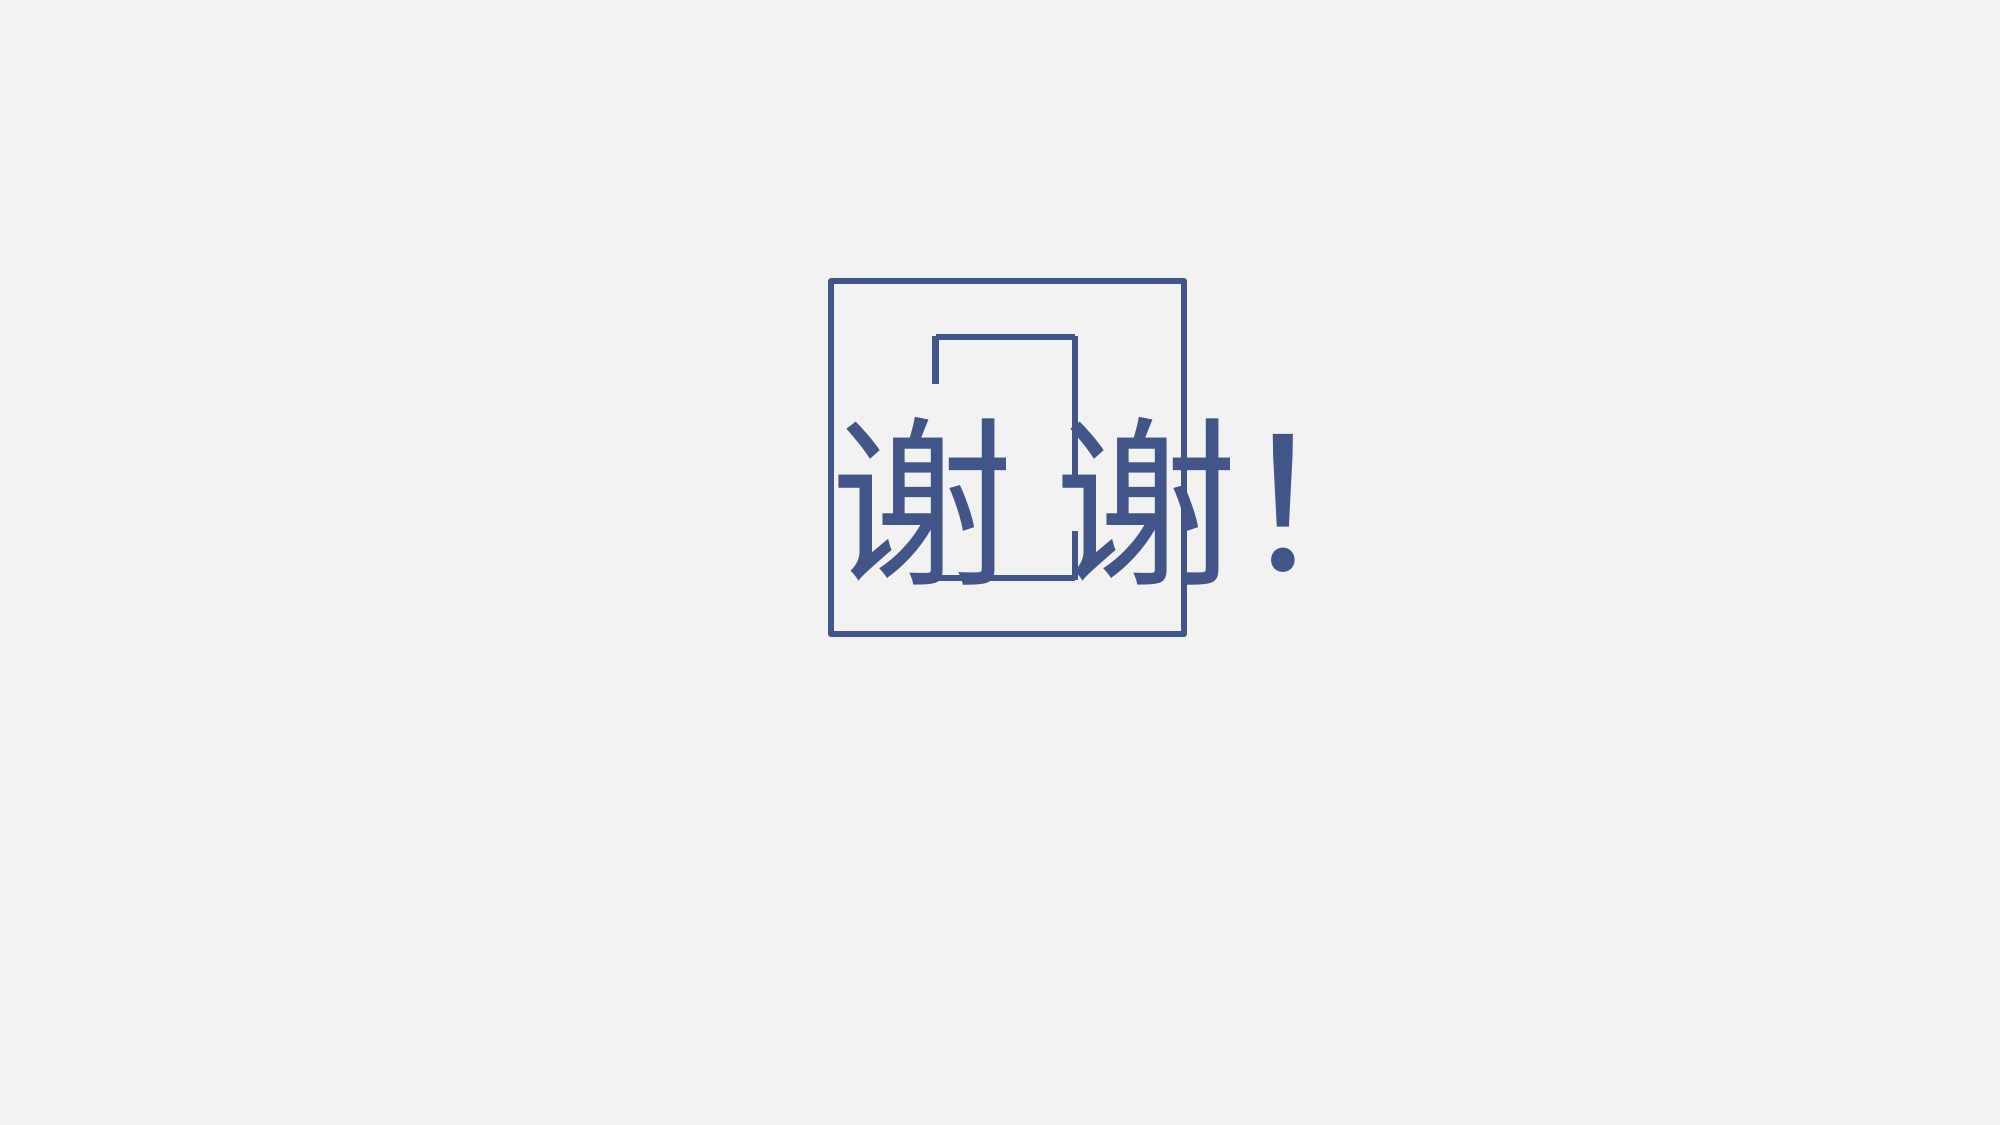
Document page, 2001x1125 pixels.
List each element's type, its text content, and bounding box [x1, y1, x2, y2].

text_box 谢 谢！ [788, 380, 1281, 591]
